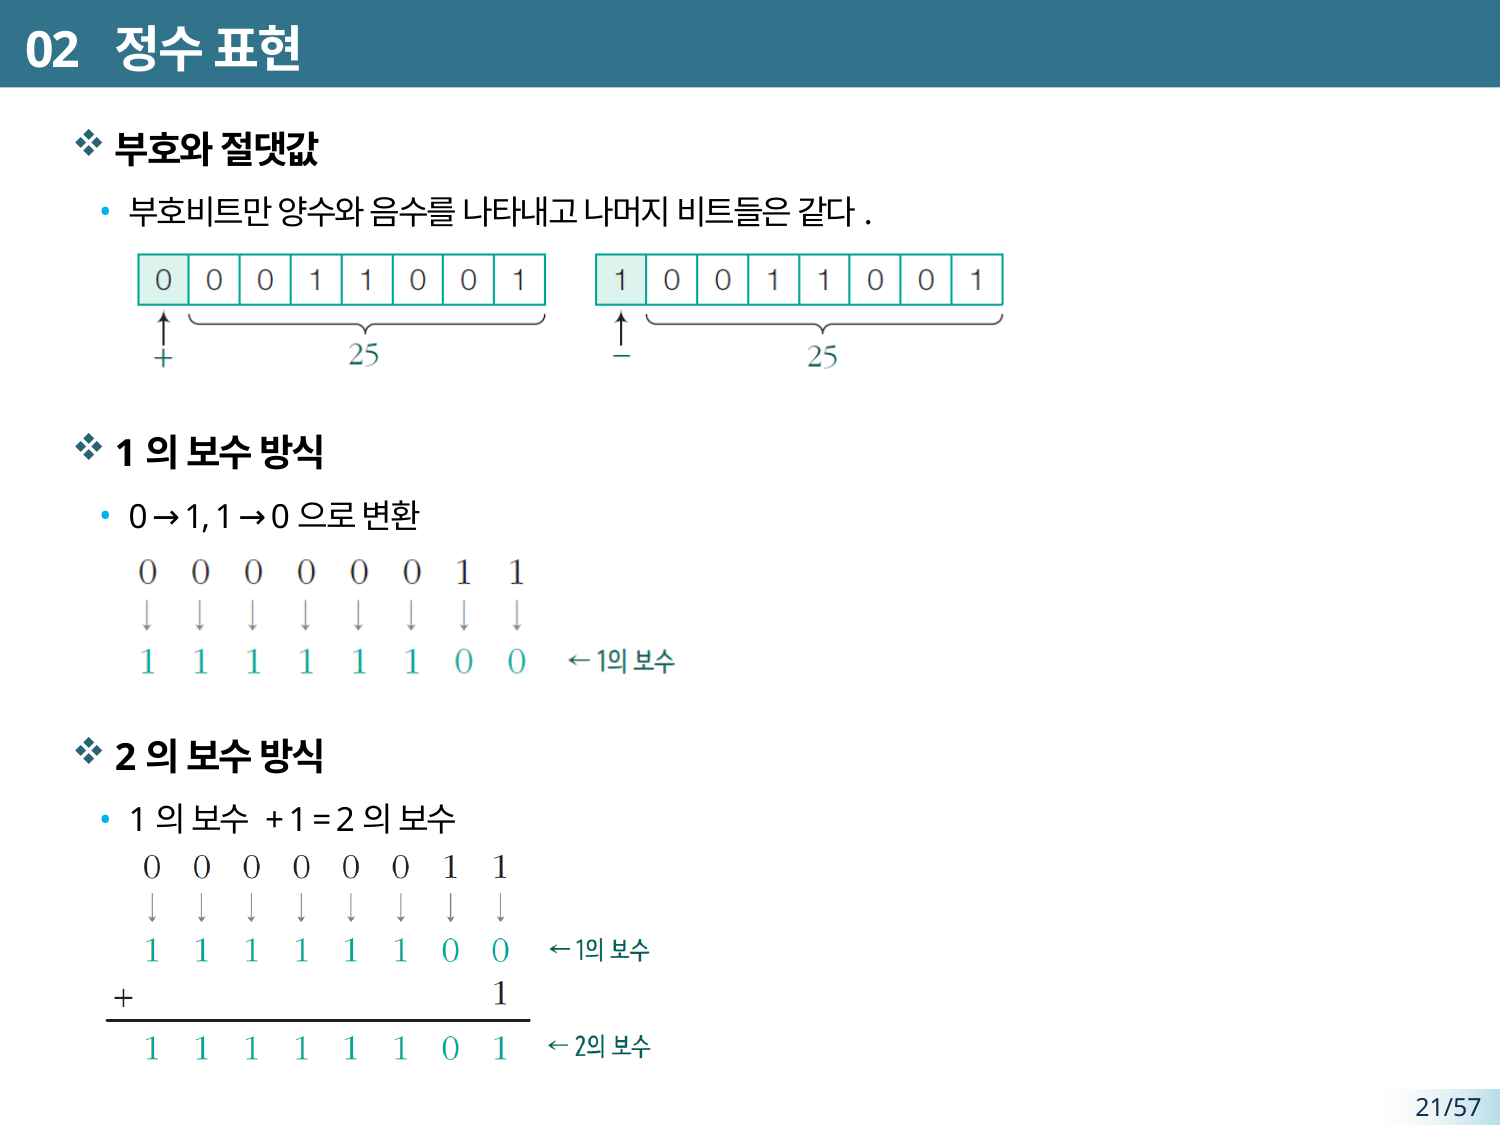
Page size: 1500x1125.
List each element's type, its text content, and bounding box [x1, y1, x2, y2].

picture [130, 550, 681, 684]
title 02 정수 표현 [10, 8, 1288, 87]
picture [126, 243, 1013, 377]
picture [100, 850, 656, 1066]
list 부호와 절댓값 부호비트만 양수와 음수를 나타내고 나머지 비트들은 같다. 1의 보수 방식 0 → 1, 1 → 0으로 변환 2의 보수 방식 1의 보수 + 1 = 2의 보수 [10, 113, 1481, 1044]
